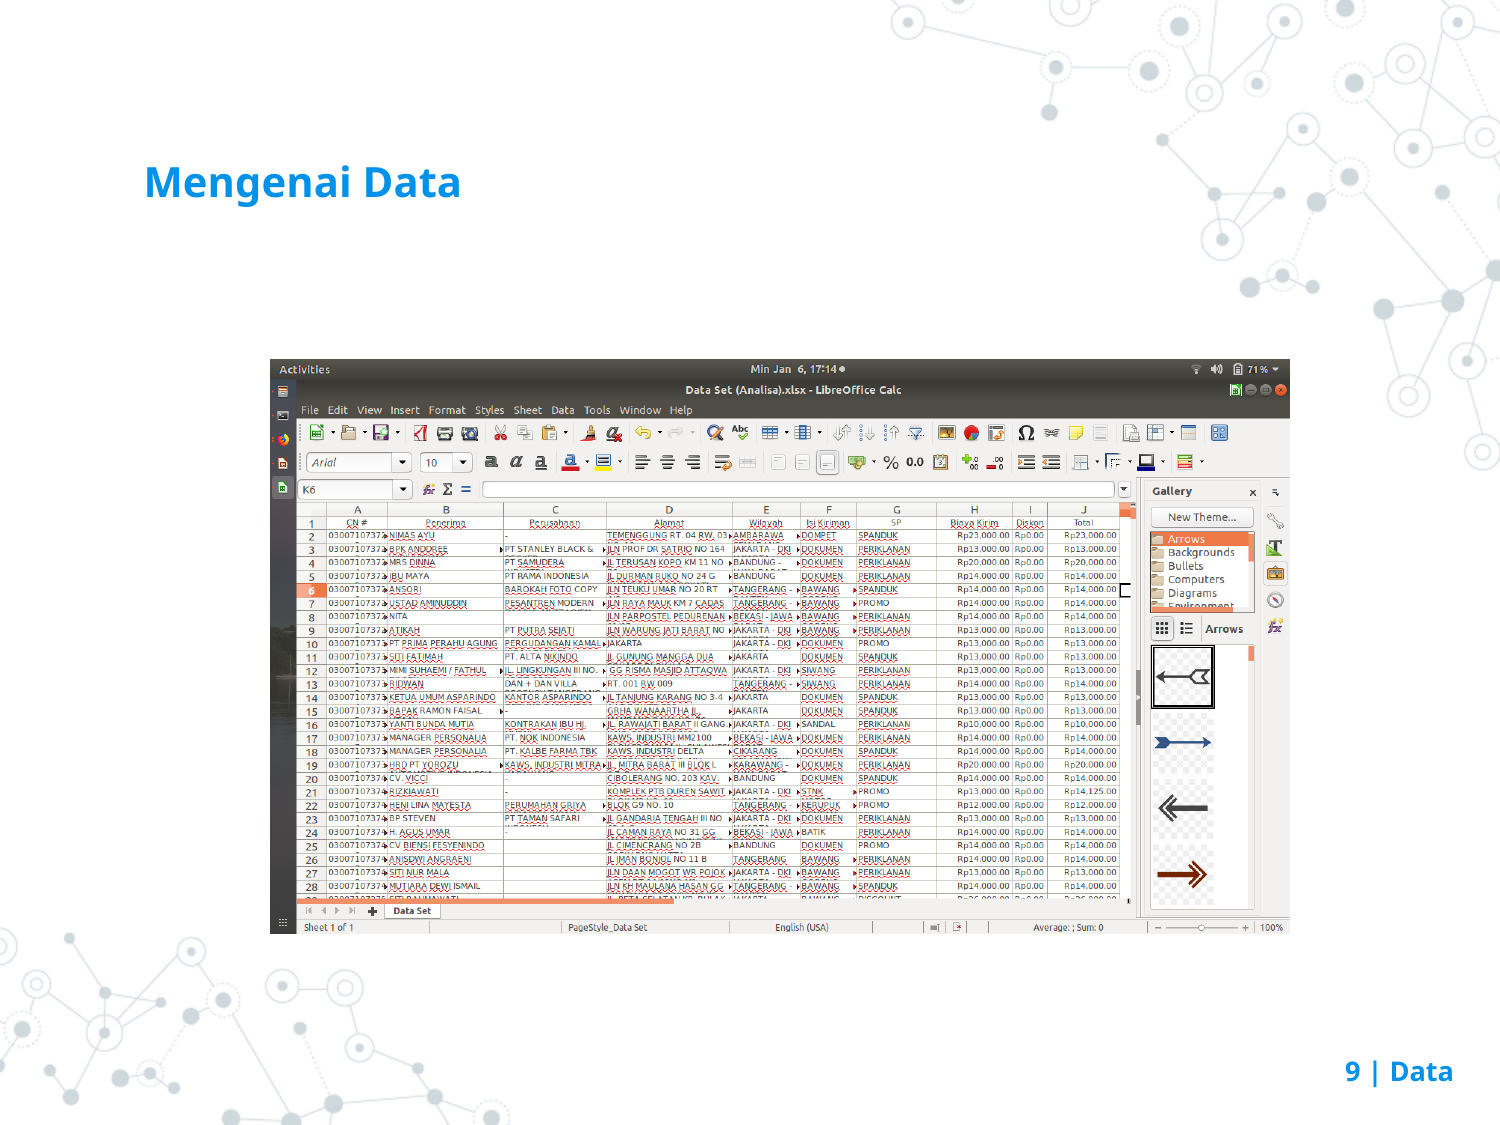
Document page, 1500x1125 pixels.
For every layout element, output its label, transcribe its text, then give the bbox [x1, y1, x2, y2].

picture [0, 0, 1500, 1125]
text_box <number> | Data [1245, 1038, 1469, 1125]
text_box Mengenai Data [128, 149, 1371, 221]
